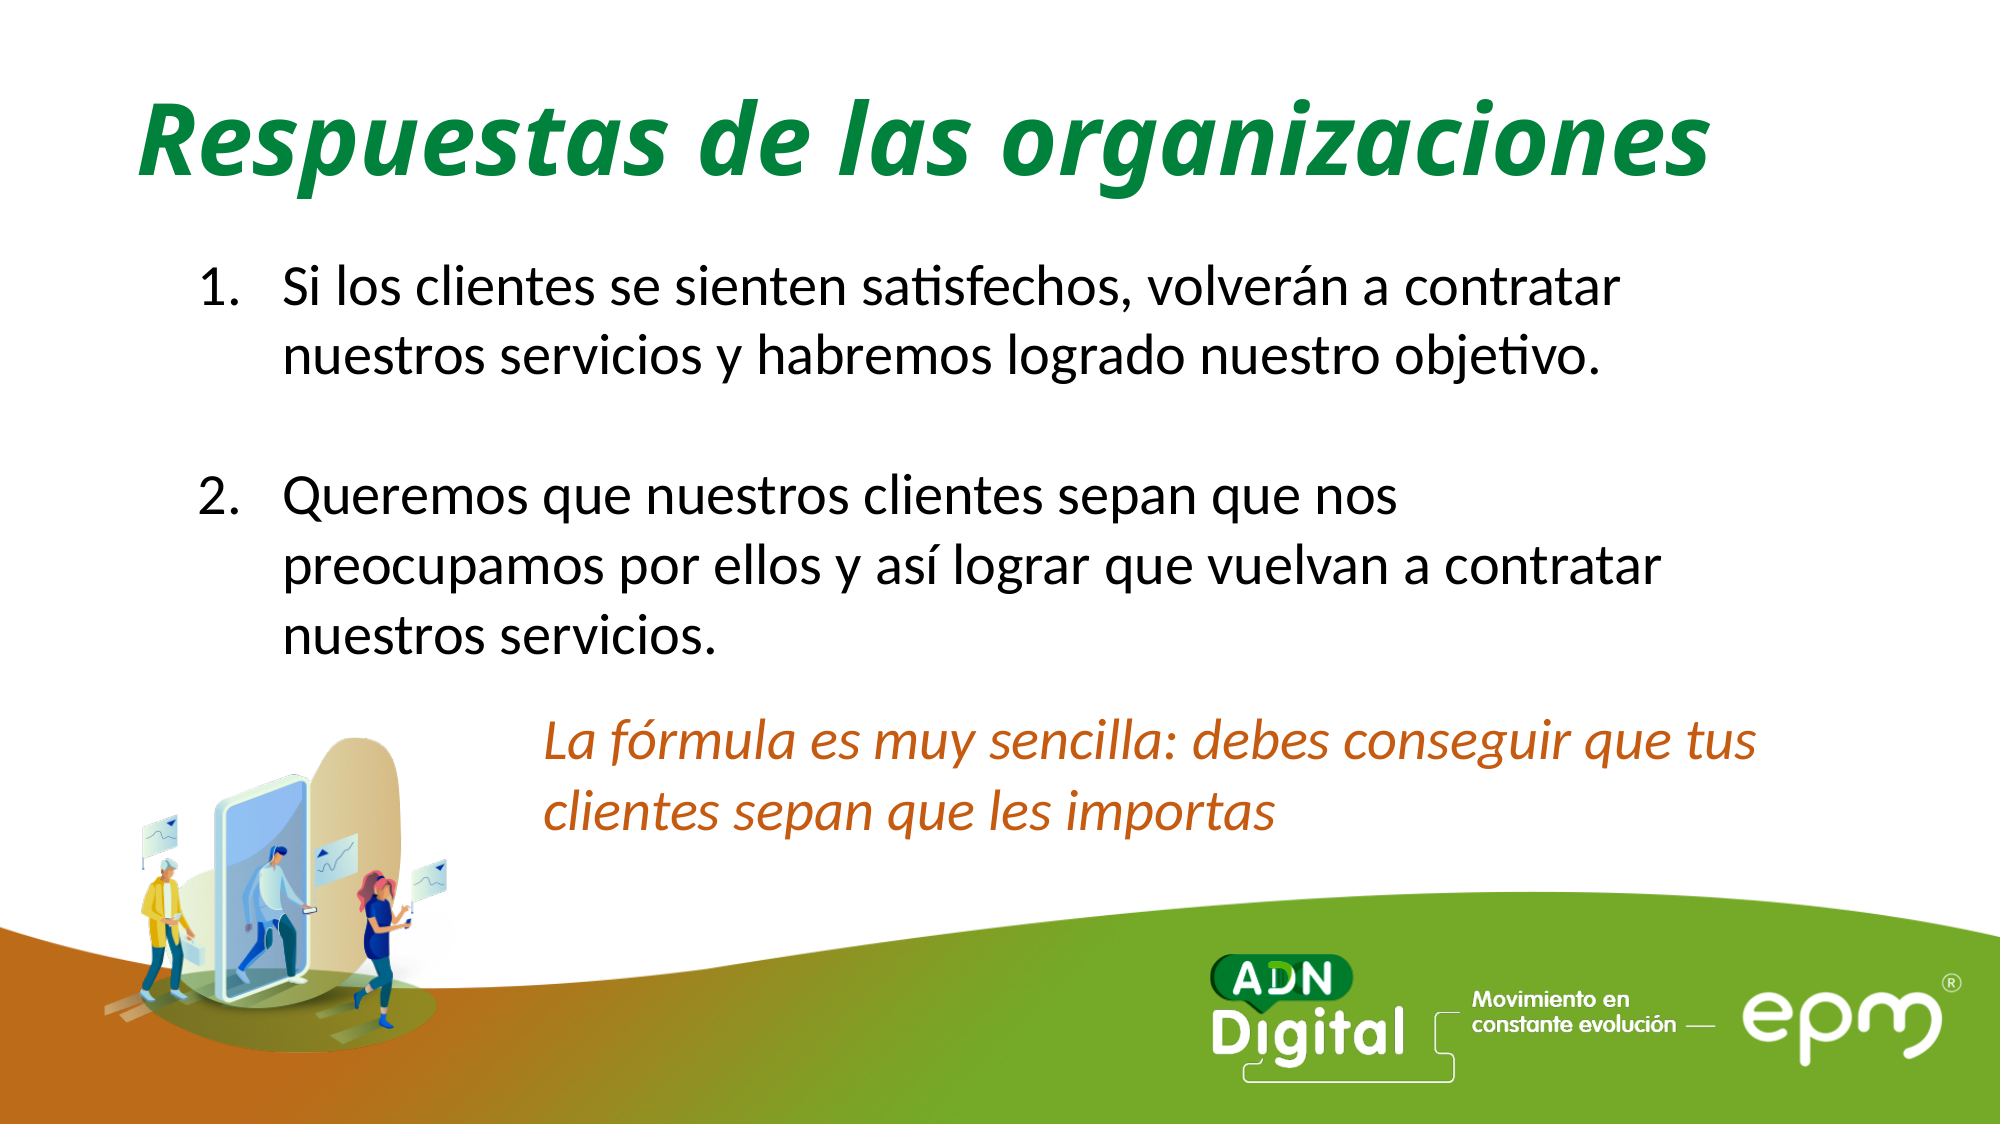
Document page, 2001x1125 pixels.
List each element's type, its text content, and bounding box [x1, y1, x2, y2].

picture [0, 716, 2000, 1124]
text_box Respuestas de las organizaciones [121, 68, 1560, 202]
picture [1560, 12, 2000, 431]
text_box La fórmula es muy sencilla: debes conseguir que tus clientes sepan que les importas [528, 694, 1795, 849]
text_box Si los clientes se sienten satisfechos, volverán a contratar nuestros servicios y habremos logrado nuestro objetivo. Queremos que nuestros clientes sepan que nos preocupamos por ellos y así lograr que vuelvan a contratar nuestros servicios. [183, 239, 1712, 674]
